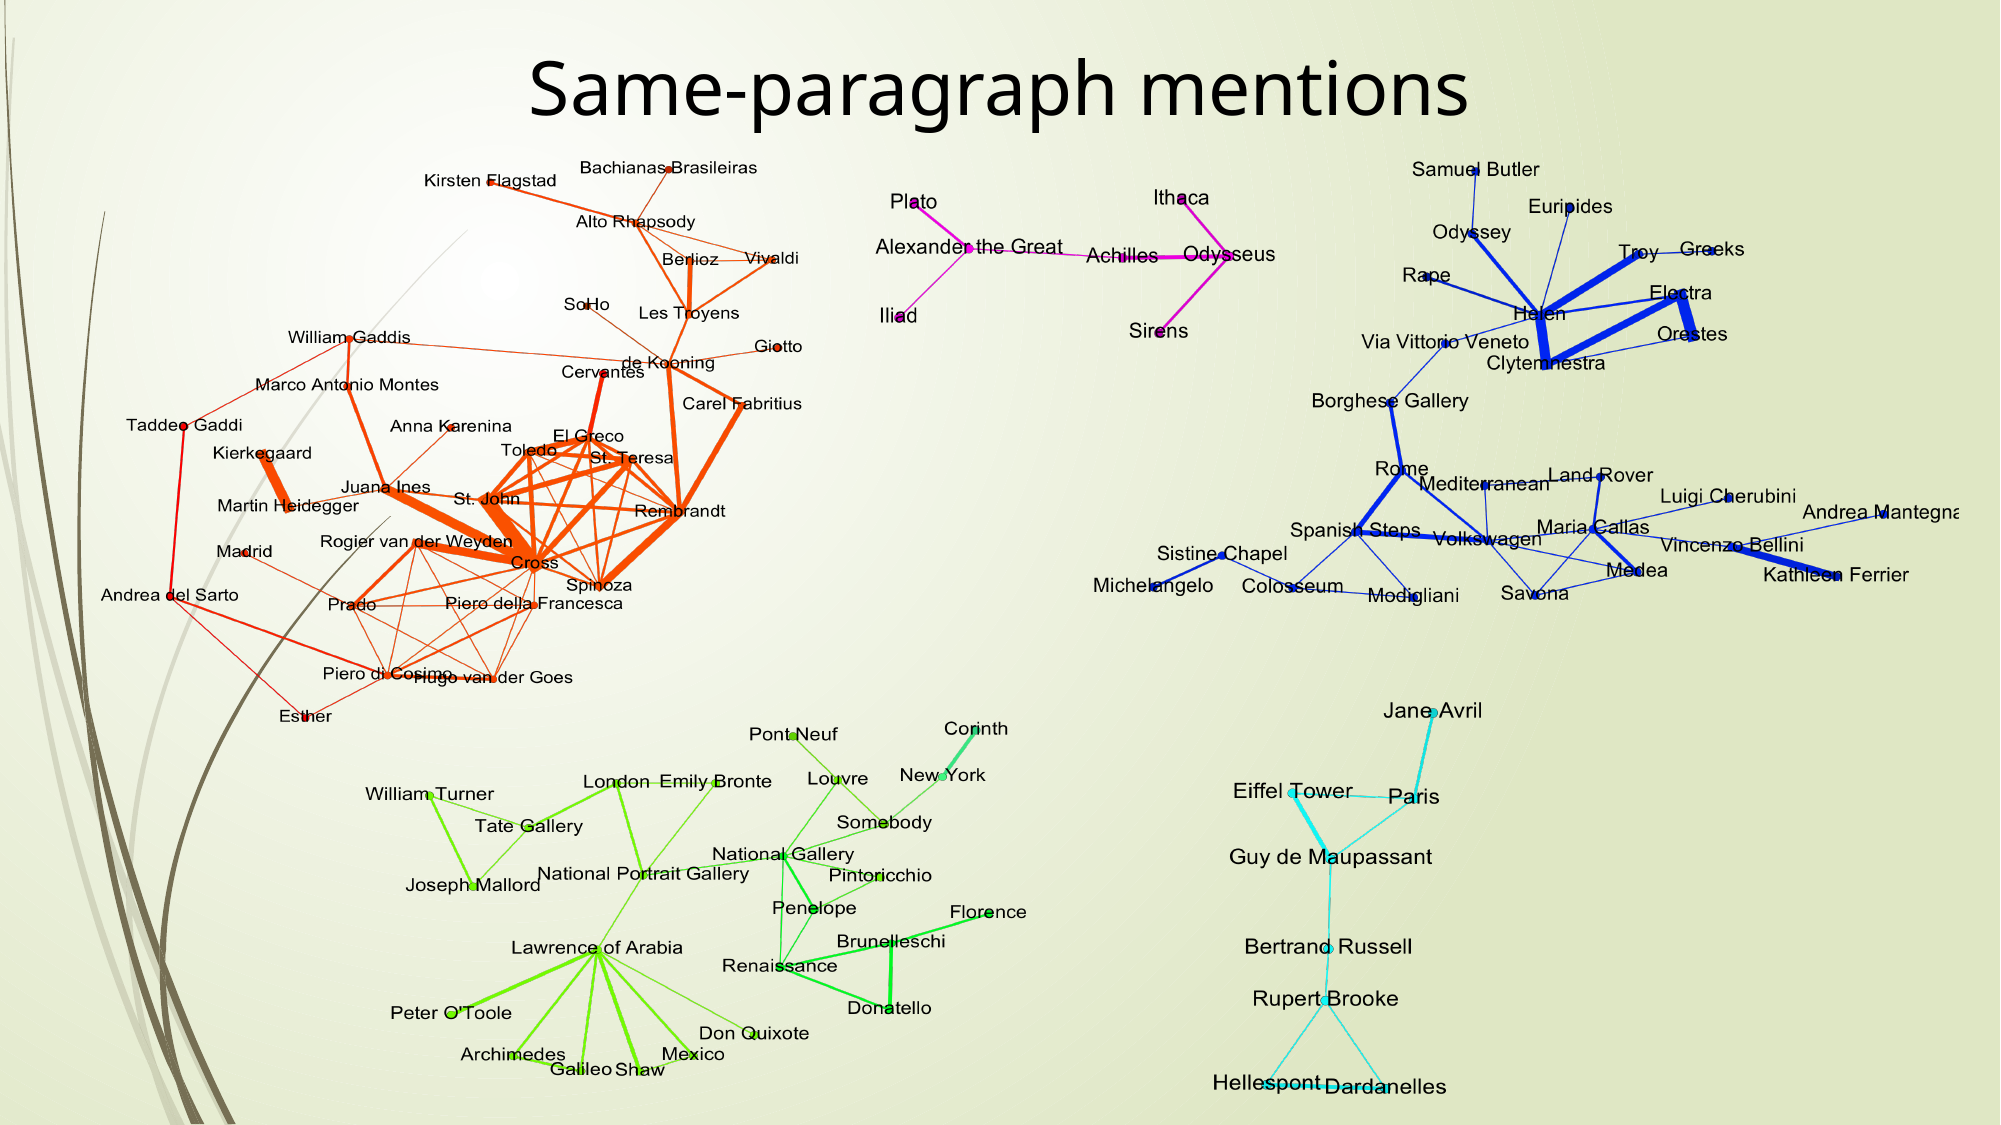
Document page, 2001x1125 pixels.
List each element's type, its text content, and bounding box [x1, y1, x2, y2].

picture [101, 160, 1026, 1076]
picture [1214, 702, 1481, 1095]
picture [875, 160, 1960, 606]
text_box Same-paragraph mentions [0, 33, 2000, 138]
